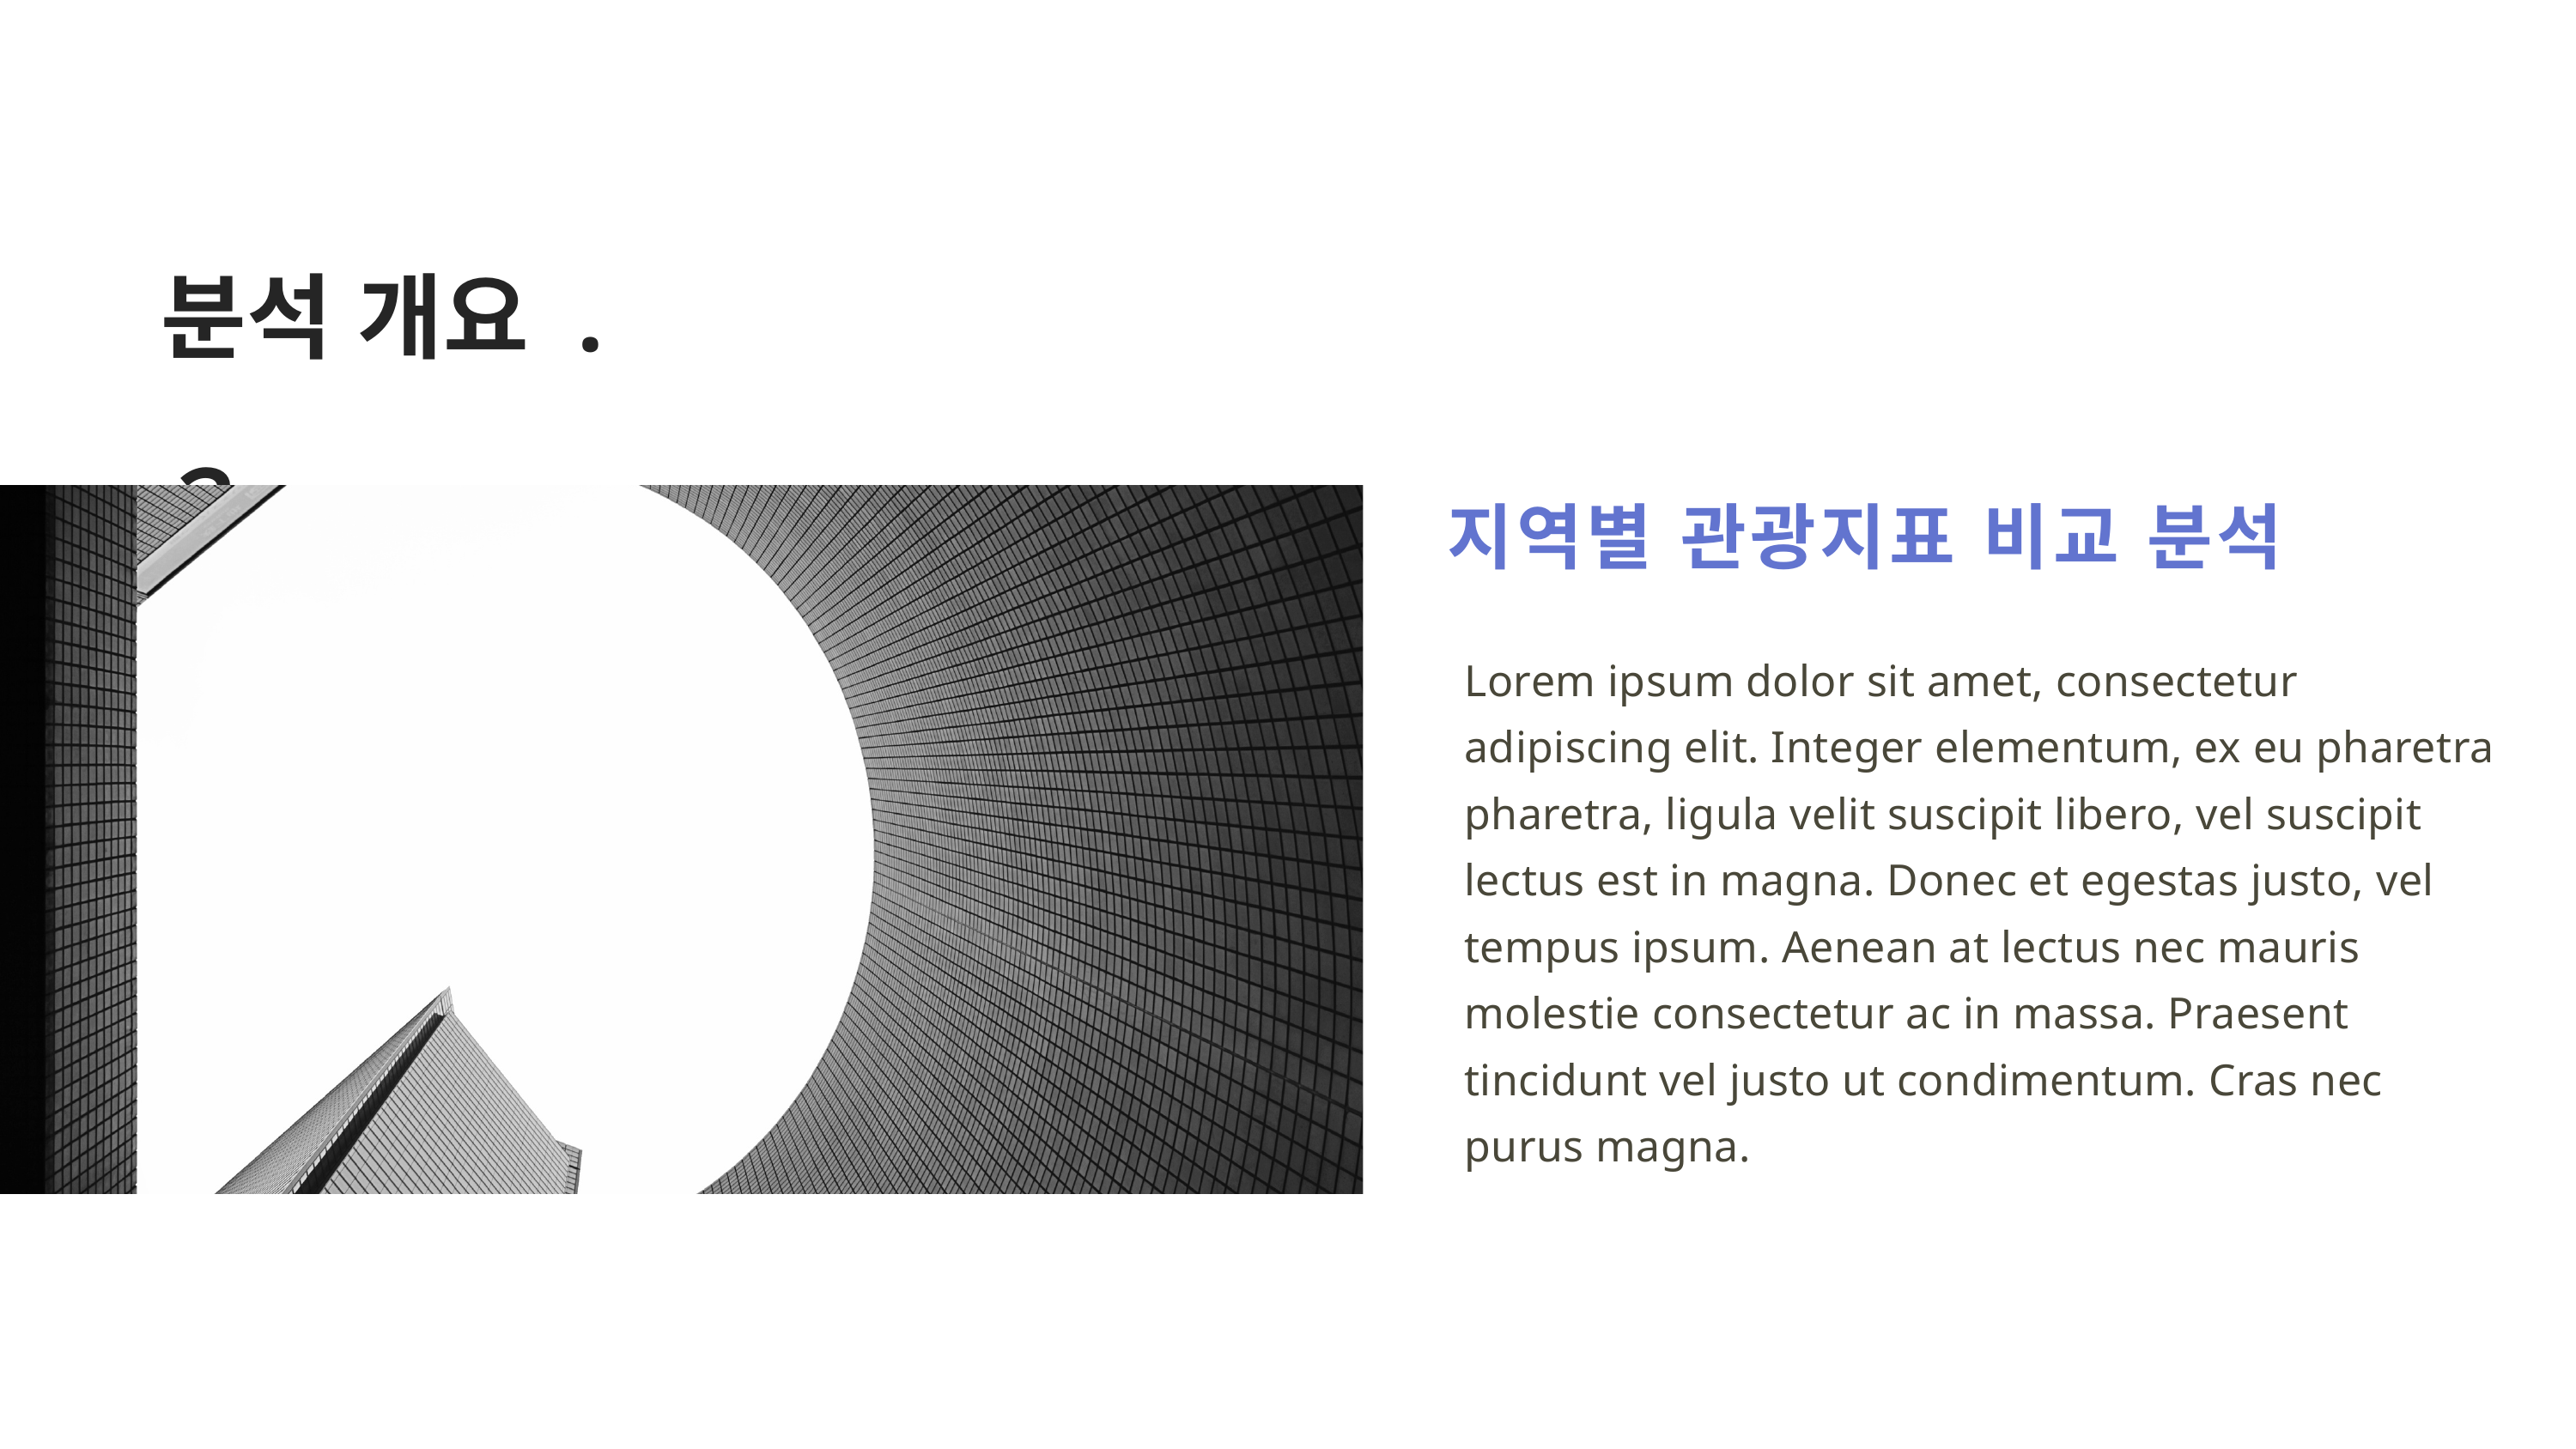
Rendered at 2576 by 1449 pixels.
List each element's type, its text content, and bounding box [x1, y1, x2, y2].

text_box 분석 개요 . ３ [161, 184, 741, 483]
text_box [0, 485, 1364, 1194]
text_box Lorem ipsum dolor sit amet, consectetur adipiscing elit. Integer elementum, ex eu pharetra pharetra, ligula velit suscipit libero, vel suscipit lectus est in magna. Donec et egestas justo, vel tempus ipsum. Aenean at lectus nec mauris molestie consectetur ac in massa. Praesent tincidunt vel justo ut condimentum. Cras nec purus magna. [1464, 638, 2515, 1171]
text_box 지역별 관광지표 비교 분석 [1434, 485, 2297, 585]
